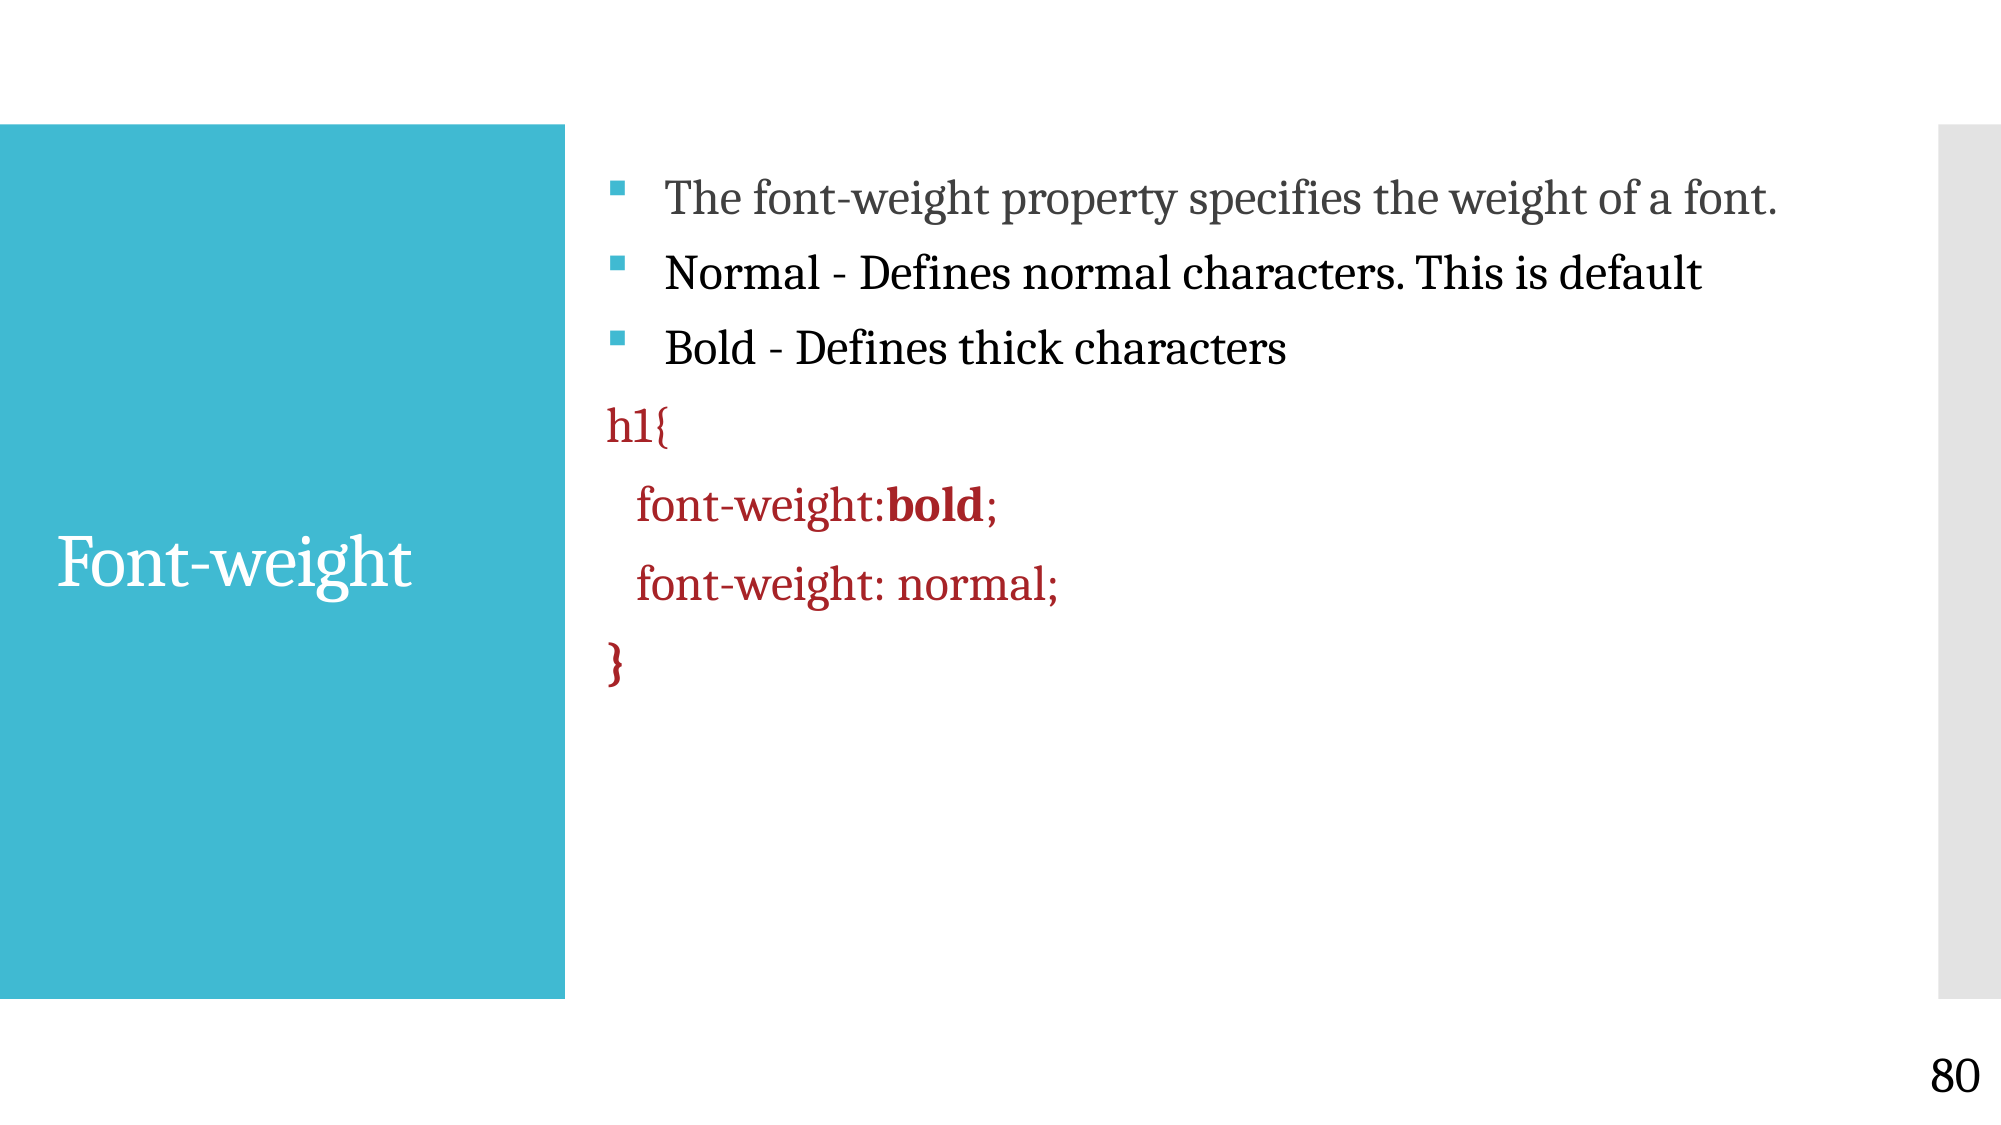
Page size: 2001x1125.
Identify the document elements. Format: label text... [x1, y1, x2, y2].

slide_number 80 [1744, 1042, 1996, 1103]
list The font-weight property specifies the weight of a font. Normal - Defines normal characters. This is default Bold - Defines thick characters h1{ font-weight:bold; font-weight: normal; } [591, 141, 1906, 982]
title Font-weight [41, 184, 525, 940]
